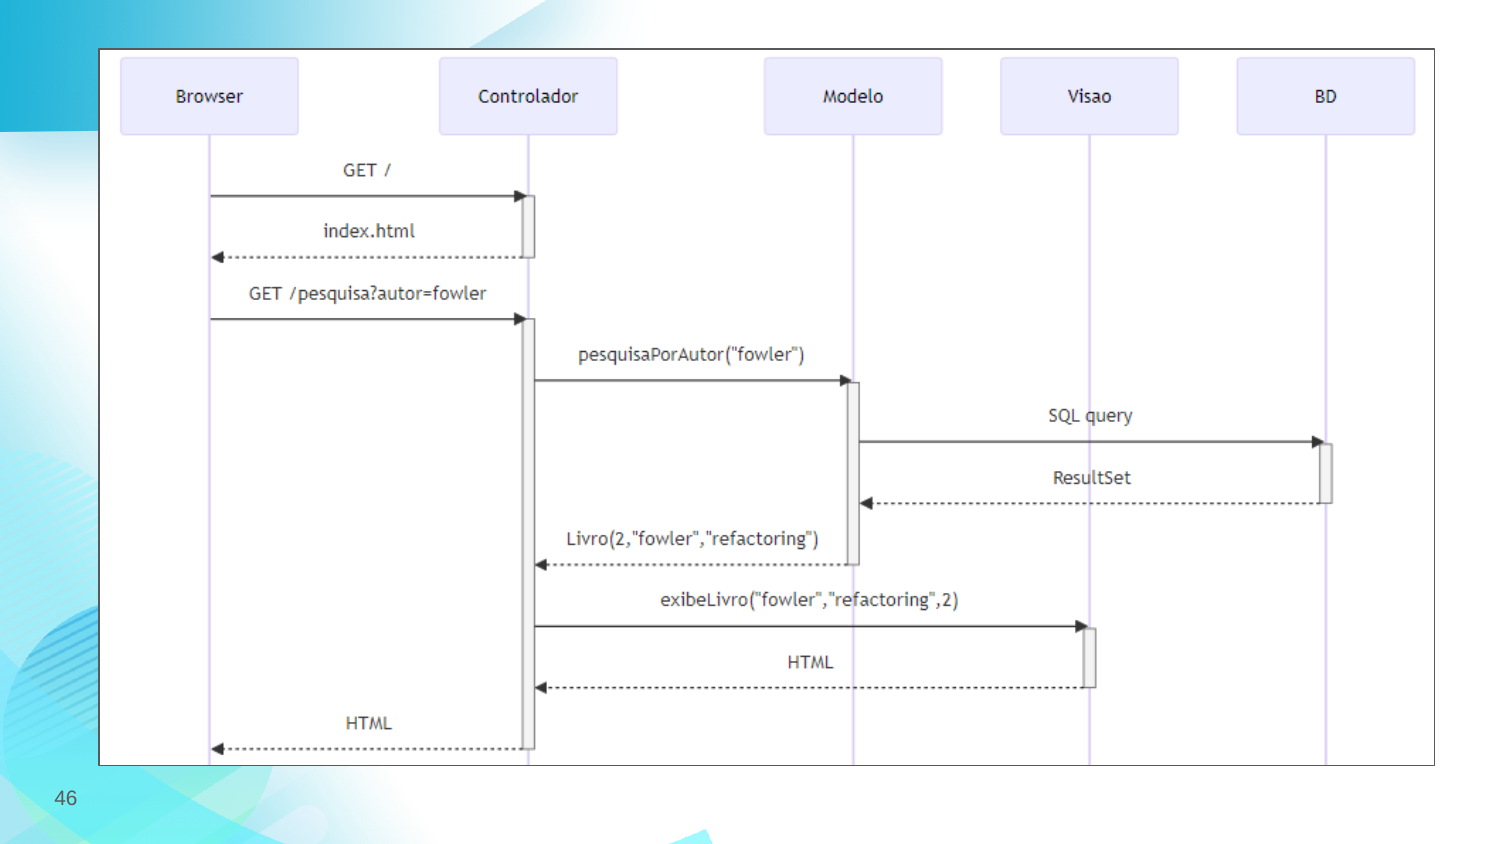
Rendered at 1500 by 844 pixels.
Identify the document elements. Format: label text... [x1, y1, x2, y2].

picture [0, 0, 1500, 844]
slide_number 46 [2, 764, 93, 830]
